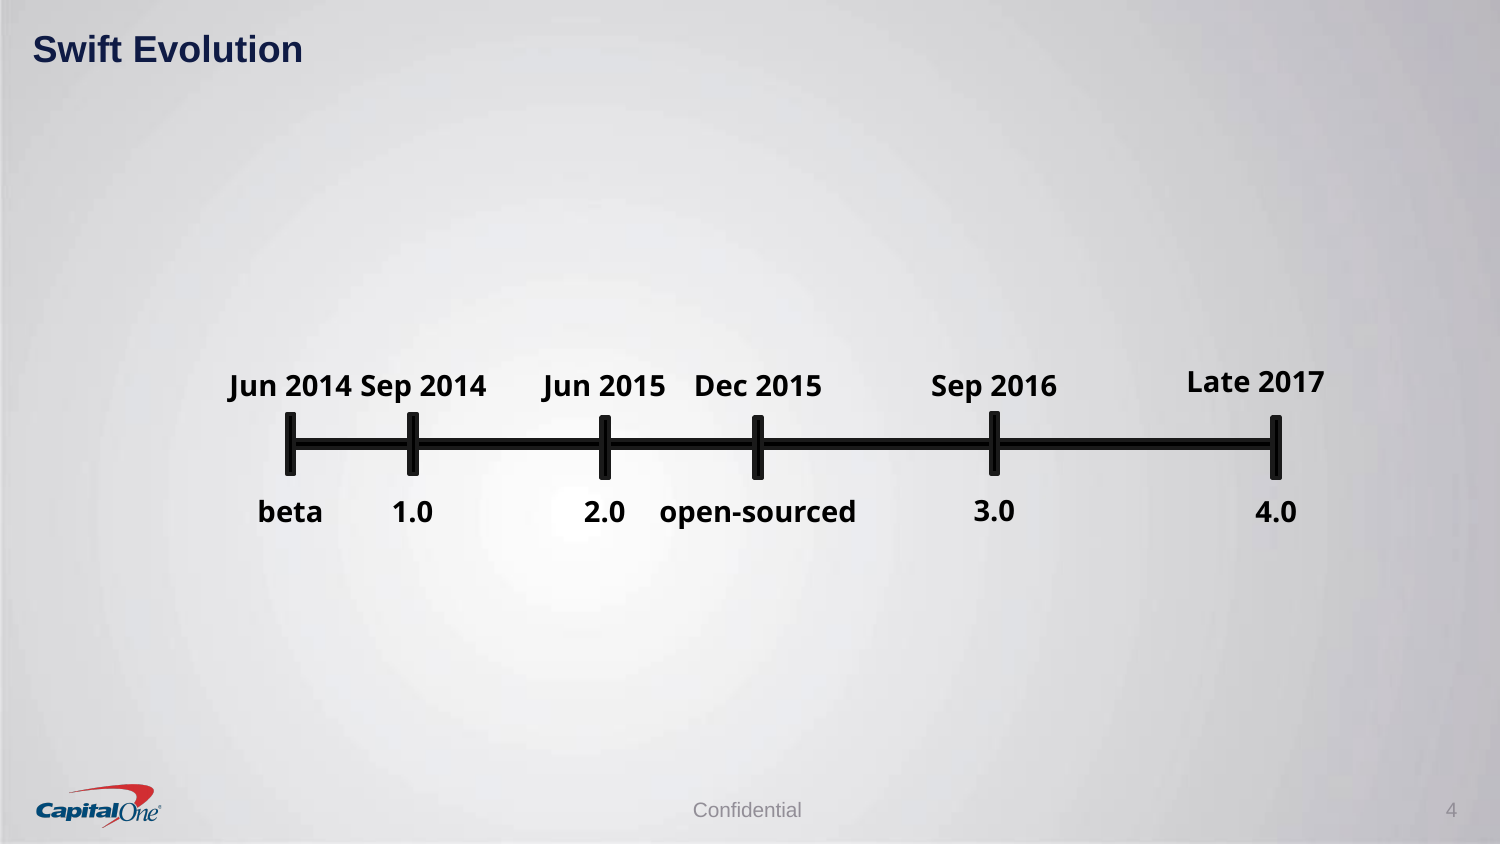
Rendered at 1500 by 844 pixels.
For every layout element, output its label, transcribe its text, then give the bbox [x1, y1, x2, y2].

text_box [1000, 438, 1270, 450]
text_box 4.0 [1240, 479, 1312, 536]
title Swift Evolution [18, 18, 900, 117]
text_box [1270, 415, 1282, 479]
text_box open-sourced [644, 478, 872, 536]
text_box [752, 415, 764, 478]
text_box Sep 2016 [916, 353, 1073, 410]
text_box [764, 438, 989, 450]
picture [0, 0, 1500, 844]
text_box [407, 412, 419, 476]
text_box [599, 415, 611, 478]
text_box [419, 438, 599, 450]
text_box [285, 412, 296, 476]
text_box Jun 2014 [214, 353, 345, 410]
text_box Late 2017 [1171, 349, 1341, 406]
text_box [989, 411, 1000, 476]
text_box [611, 438, 752, 450]
text_box 1.0 [376, 478, 449, 536]
text_box [296, 438, 407, 450]
text_box Dec 2015 [679, 353, 838, 410]
text_box 3.0 [958, 477, 1031, 535]
text_box Sep 2014 [345, 353, 502, 410]
text_box beta [242, 478, 339, 536]
text_box 2.0 [569, 478, 641, 536]
text_box Jun 2015 [528, 353, 679, 410]
